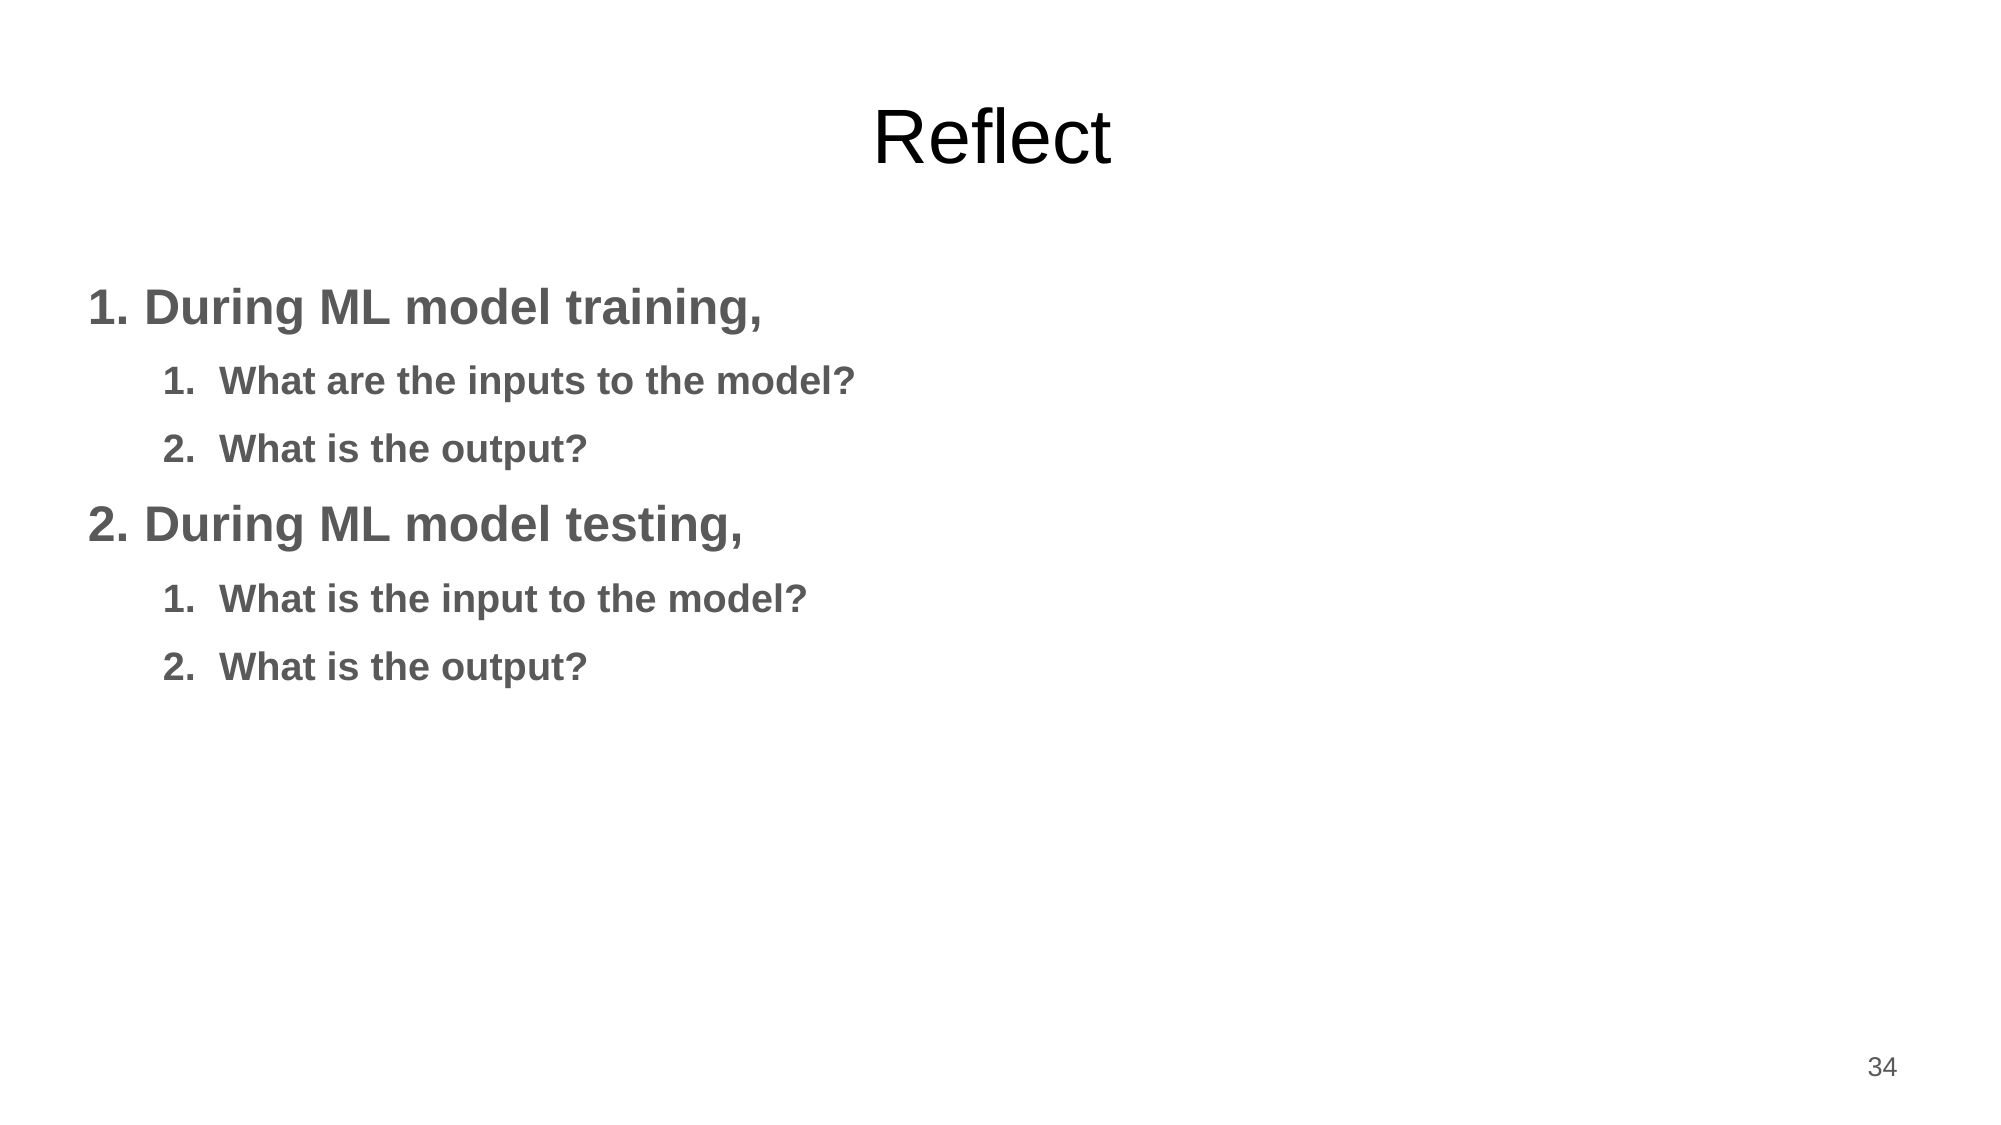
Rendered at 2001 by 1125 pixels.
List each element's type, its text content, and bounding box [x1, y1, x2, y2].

list During ML model training, What are the inputs to the model? What is the output? During ML model testing, What is the input to the model? What is the output? [72, 266, 1422, 1094]
slide_number ‹#› [1845, 1035, 1913, 1096]
title Reflect [72, 89, 1913, 292]
